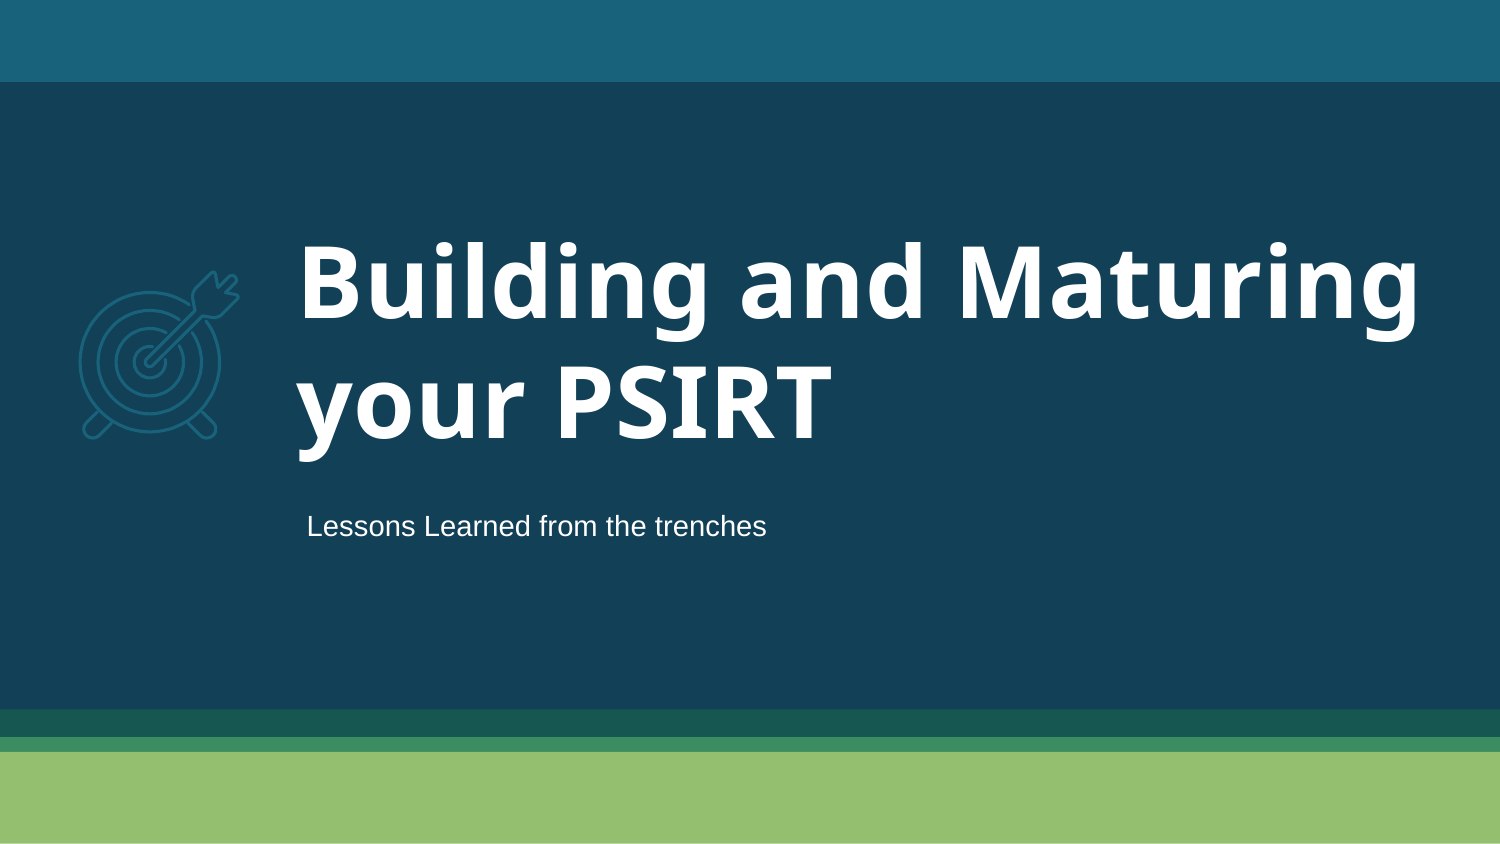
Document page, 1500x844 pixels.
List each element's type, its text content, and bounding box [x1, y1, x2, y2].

title Building and Maturing your PSIRT [281, 283, 1490, 474]
text_box Lessons Learned from the trenches [291, 492, 1229, 582]
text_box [79, 271, 239, 439]
